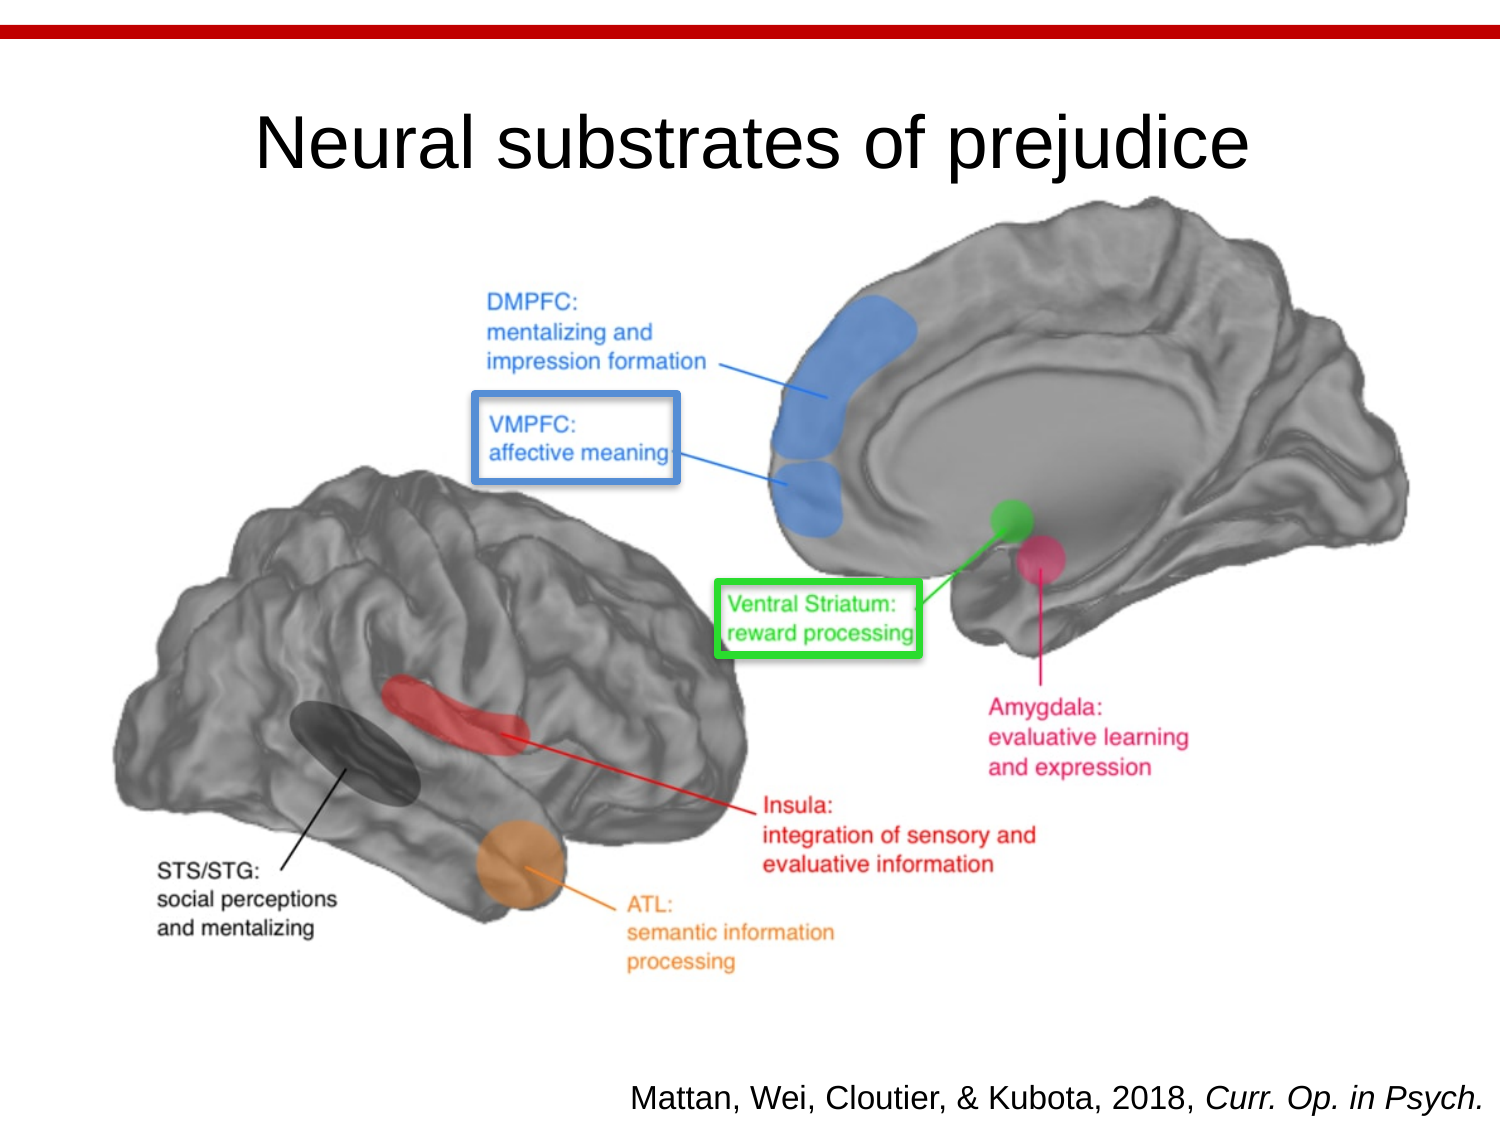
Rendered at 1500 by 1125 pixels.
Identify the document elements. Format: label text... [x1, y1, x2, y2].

text_box Mattan, Wei, Cloutier, & Kubota, 2018, Curr. Op. in Psych. [557, 1068, 1500, 1124]
picture [39, 193, 1461, 982]
text_box [0, 23, 1500, 41]
title Neural substrates of prejudice [0, 45, 1500, 233]
